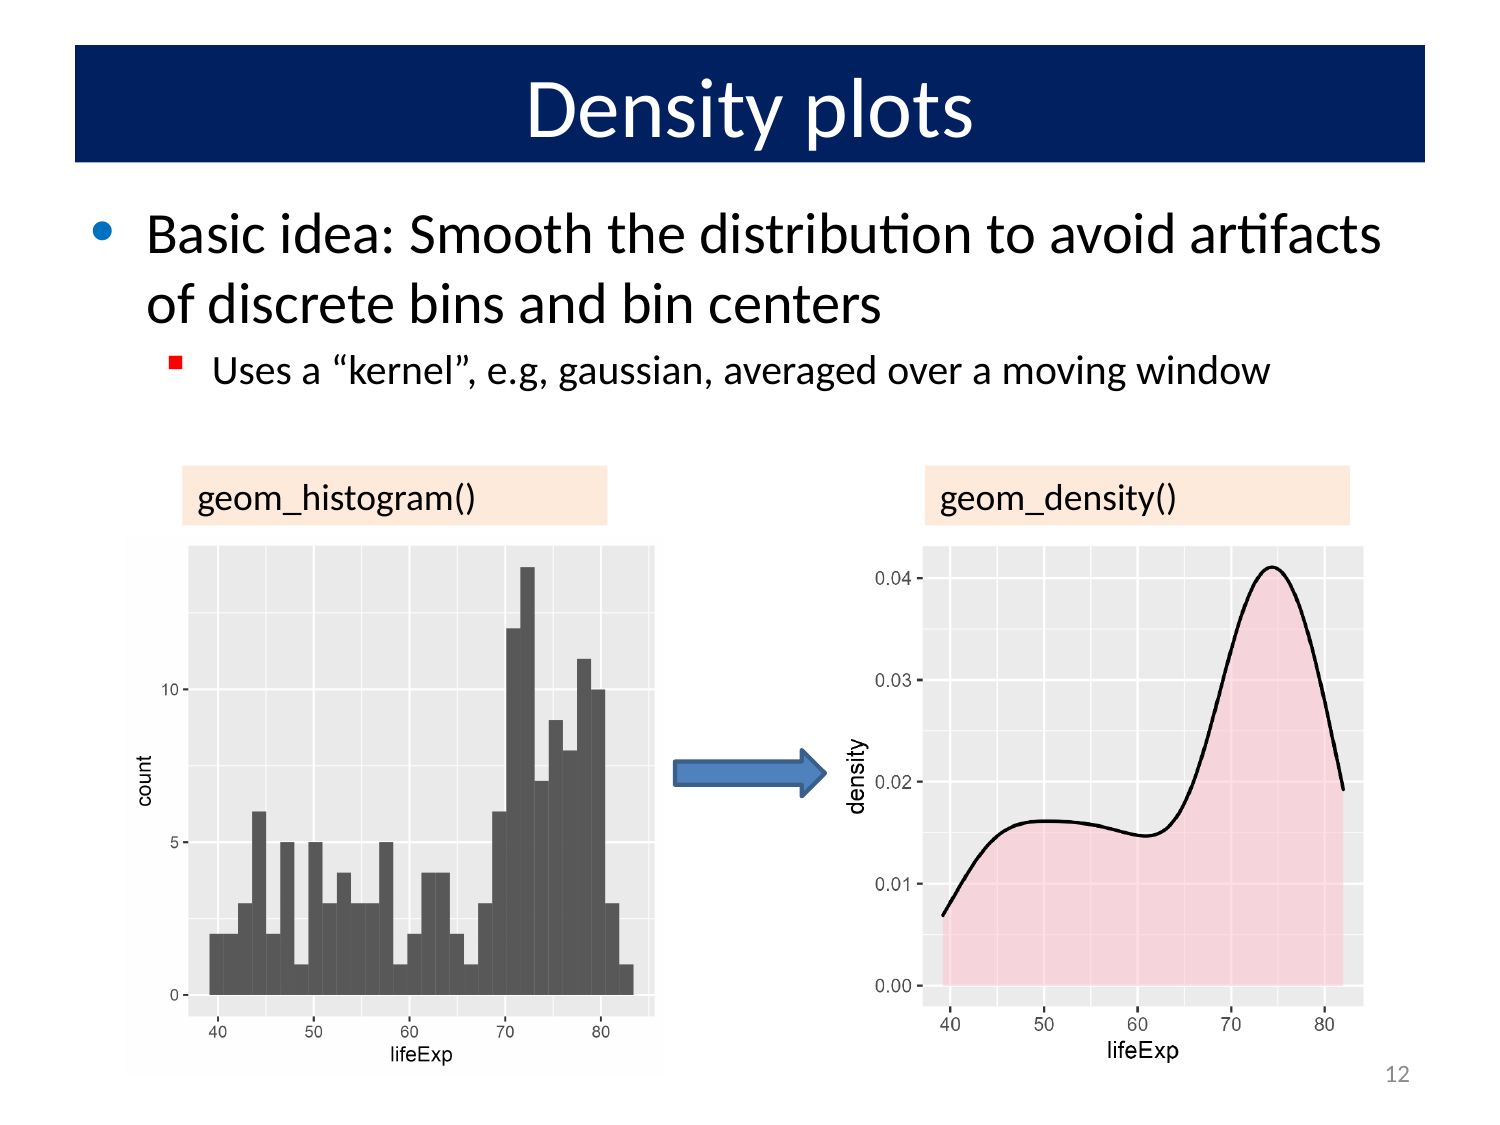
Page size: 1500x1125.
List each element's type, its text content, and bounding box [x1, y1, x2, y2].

slide_number 12 [1074, 1042, 1425, 1103]
picture [124, 535, 666, 1076]
picture [834, 534, 1376, 1075]
text_box [672, 748, 828, 799]
text_box geom_histogram() [182, 465, 608, 526]
list Basic idea: Smooth the distribution to avoid artifacts of discrete bins and bin centers Uses a “kernel”, e.g, gaussian, averaged over a moving window [75, 187, 1425, 1025]
title Density plots [75, 45, 1425, 163]
text_box geom_density() [924, 465, 1350, 526]
